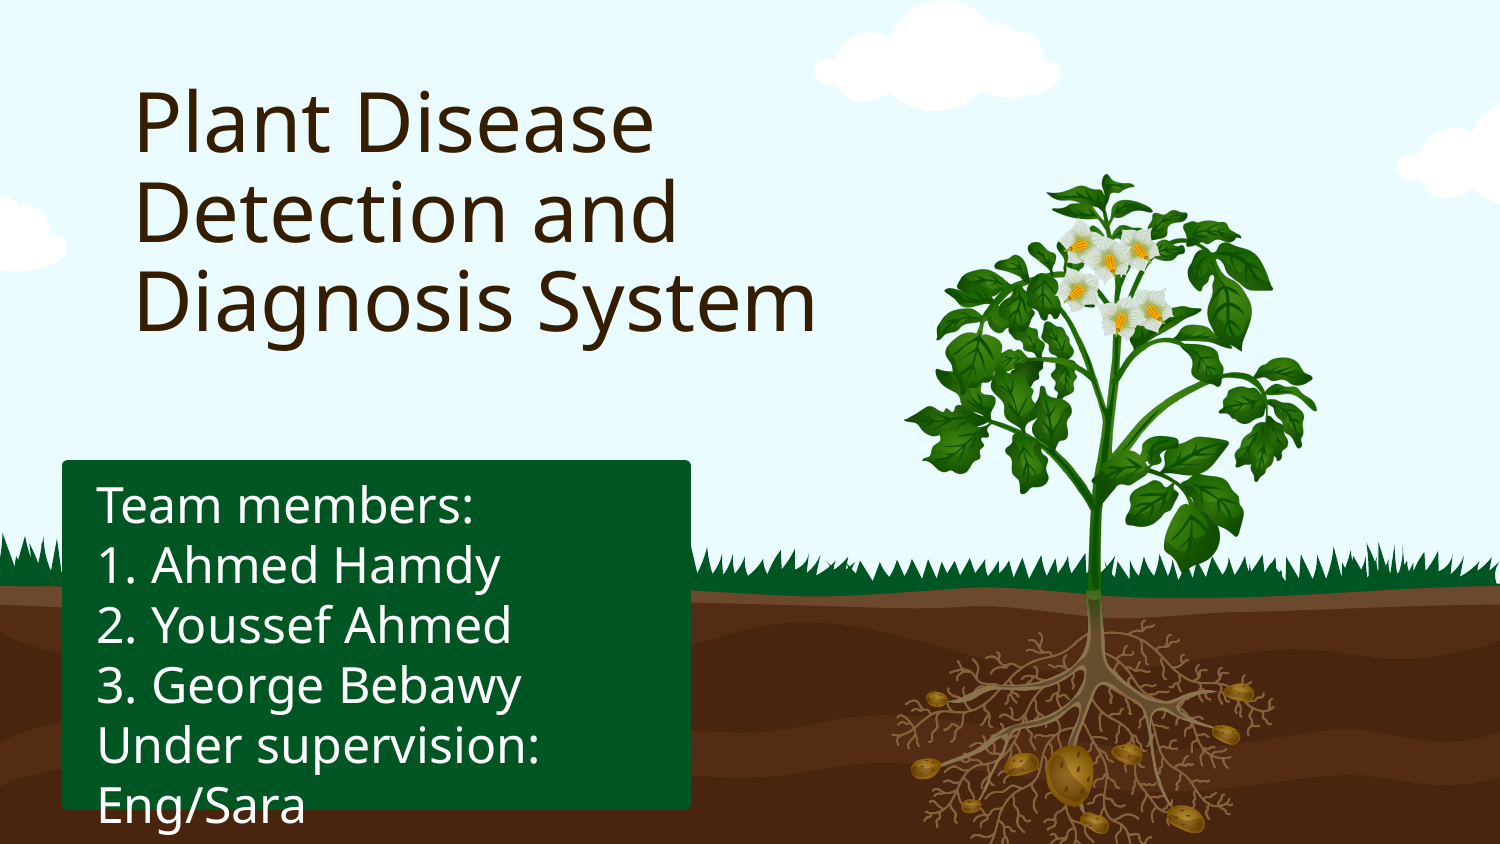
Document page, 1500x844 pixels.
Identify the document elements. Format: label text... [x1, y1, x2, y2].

text_box Team members: 1. Ahmed Hamdy 2. Youssef Ahmed 3. George Bebawy Under supervision: Eng/Sara [81, 465, 767, 531]
subtitle . [62, 460, 691, 531]
title Plant Disease Detection and Diagnosis System [116, 103, 892, 365]
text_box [0, 532, 886, 844]
picture [891, 173, 1317, 844]
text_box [1322, 532, 1500, 844]
